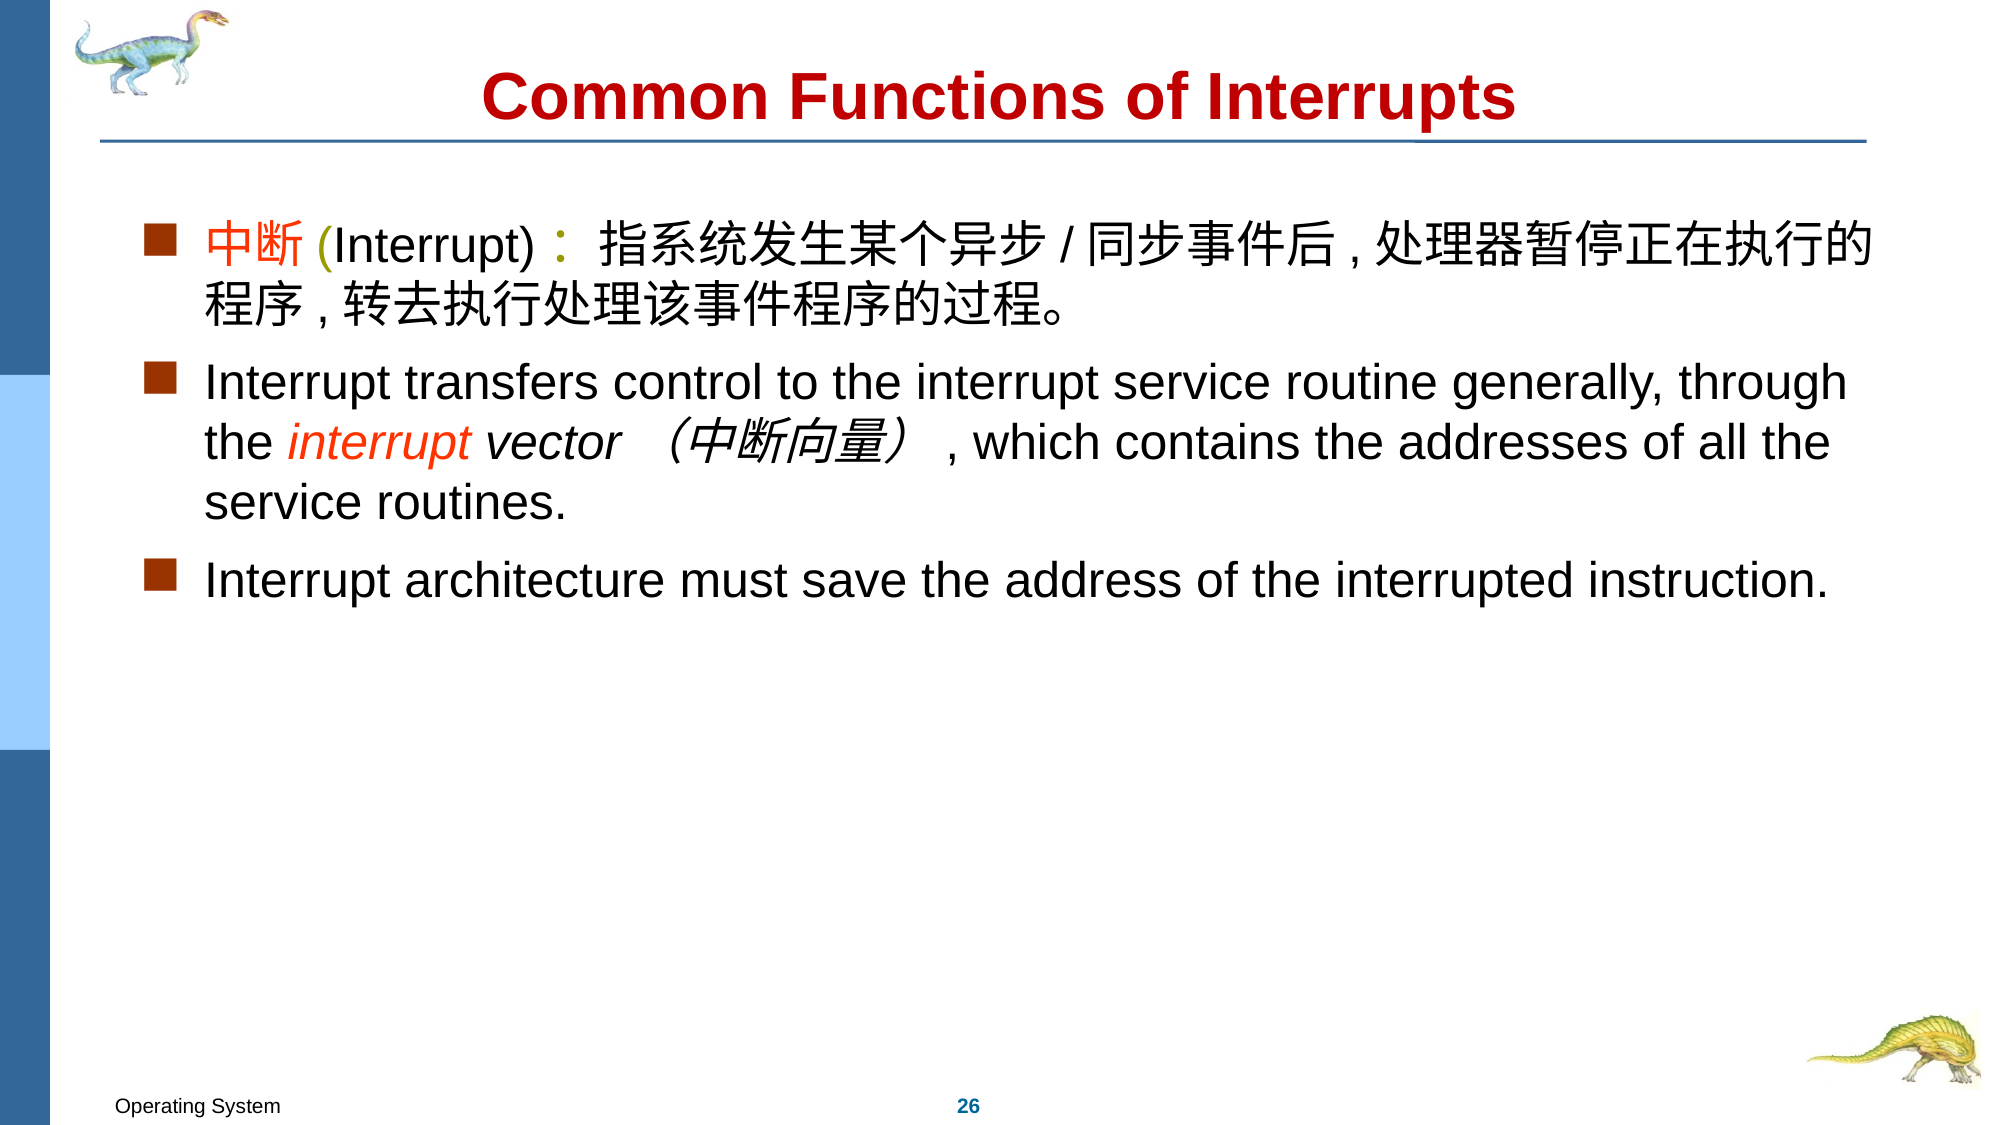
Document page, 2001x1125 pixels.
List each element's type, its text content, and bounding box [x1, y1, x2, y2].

title Common Functions of Interrupts [99, 45, 1900, 141]
list 中断(Interrupt)：指系统发生某个异步/同步事件后,处理器暂停正在执行的程序,转去执行处理该事件程序的过程。 Interrupt transfers control to the interrupt service routine generally, through the interrupt vector（中断向量）, which contains the addresses of all the service routines. Interrupt architecture must save the address of the interrupted instruction. [132, 204, 1900, 948]
picture [62, 0, 246, 105]
picture [1804, 1007, 1982, 1090]
